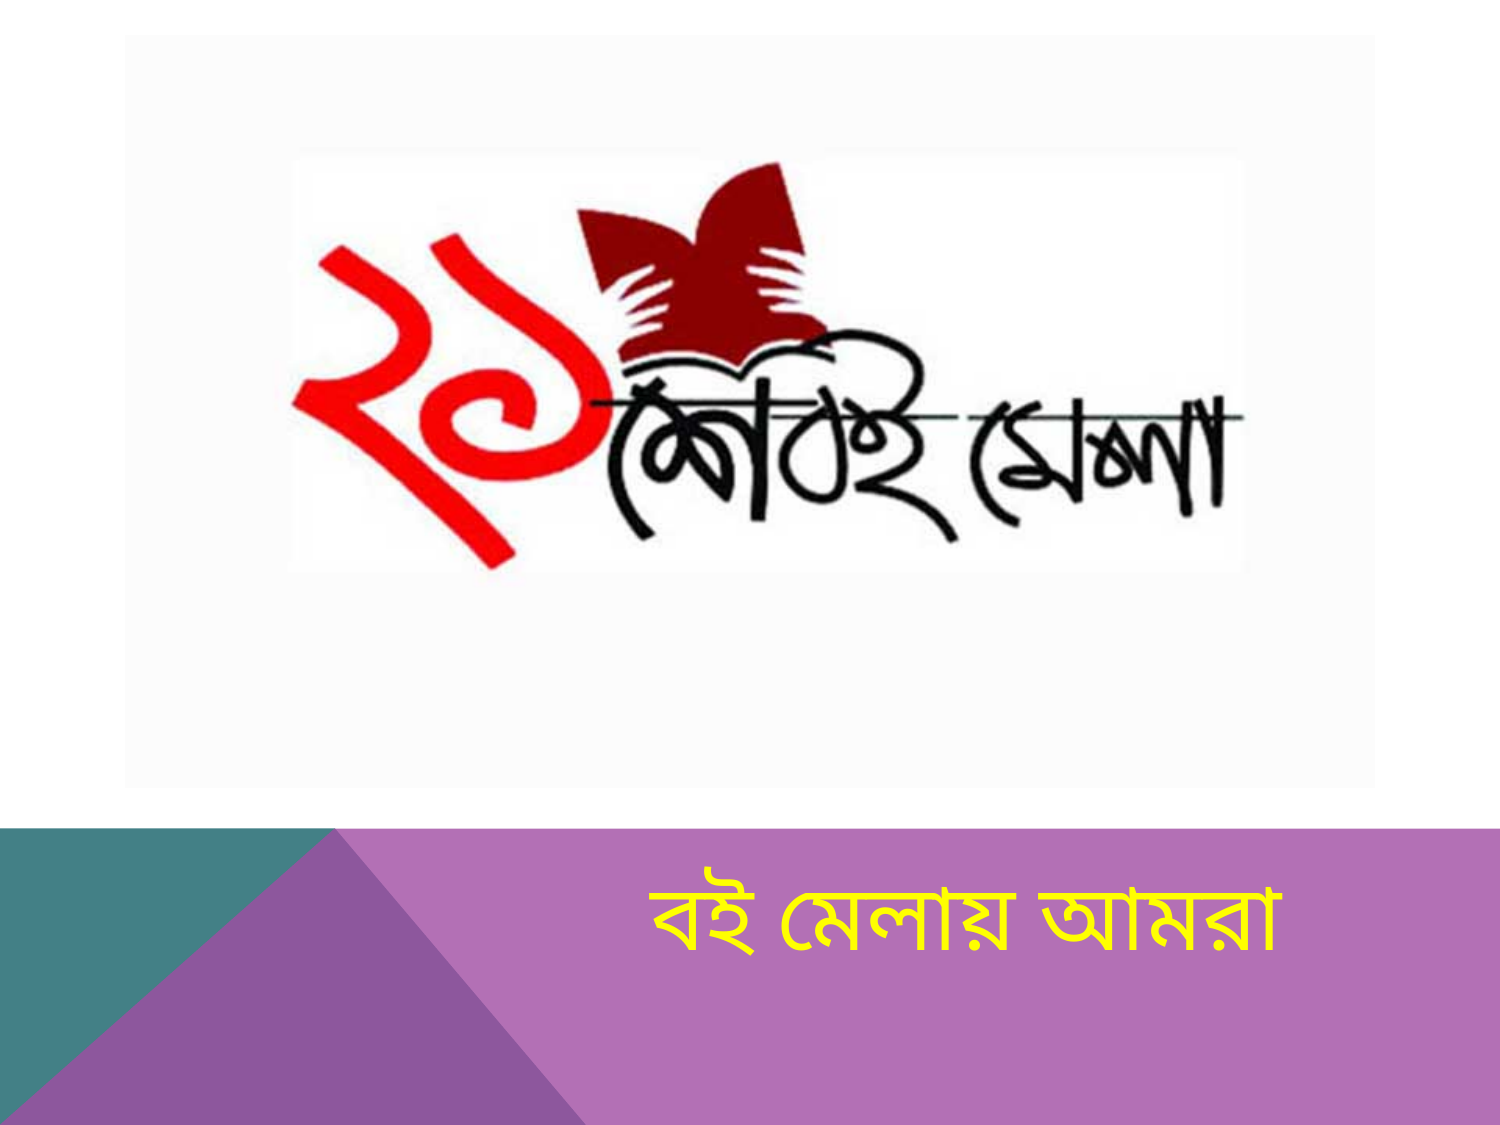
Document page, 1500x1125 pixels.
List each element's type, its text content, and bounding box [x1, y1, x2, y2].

title বই মেলায় আমরা [99, 869, 1334, 959]
picture [124, 35, 1376, 788]
